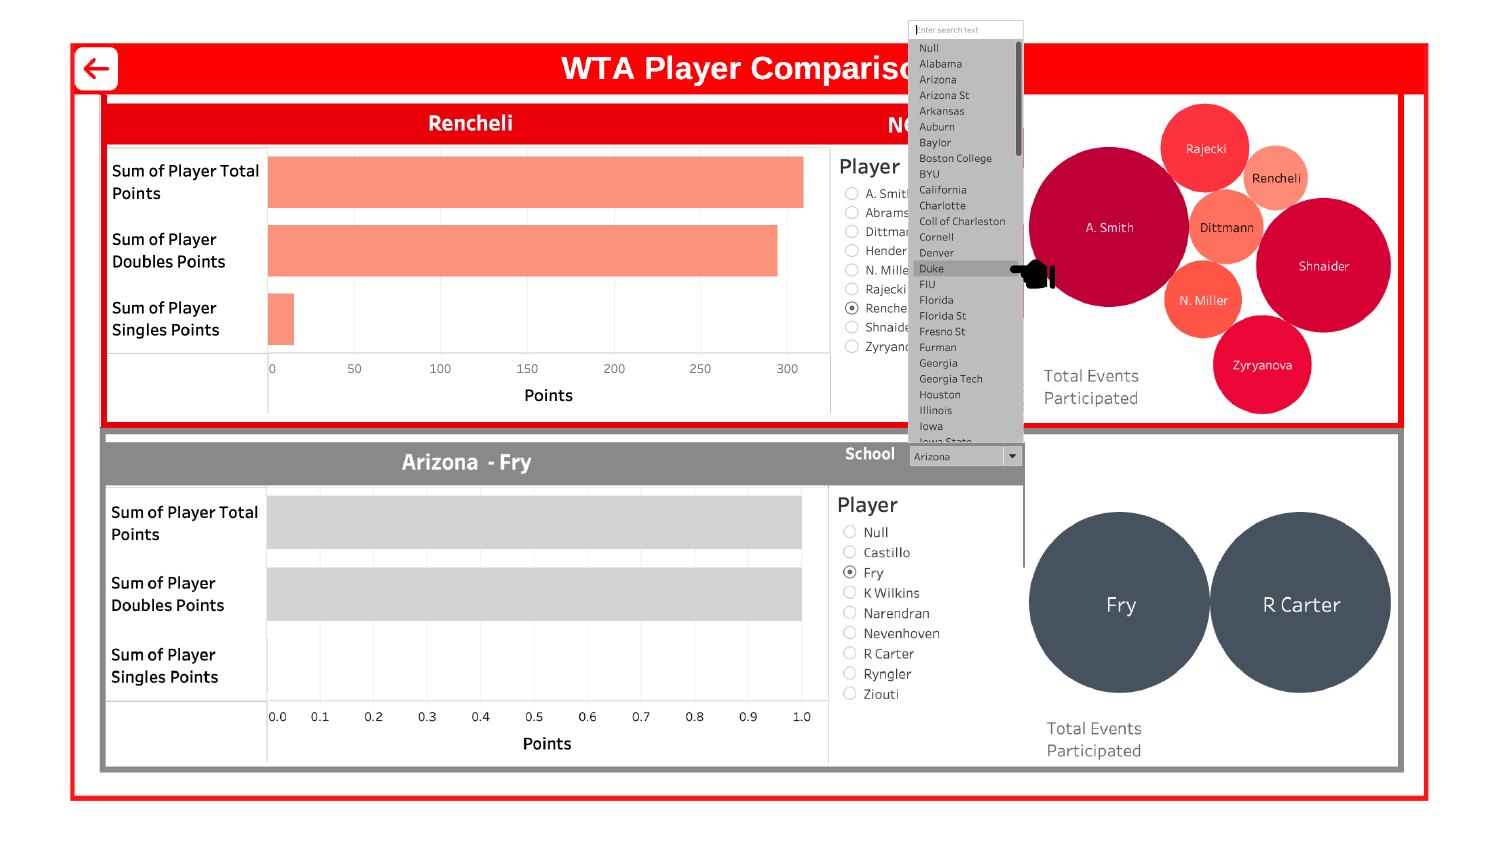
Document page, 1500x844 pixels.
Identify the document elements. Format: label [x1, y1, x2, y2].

picture [55, 19, 1445, 819]
